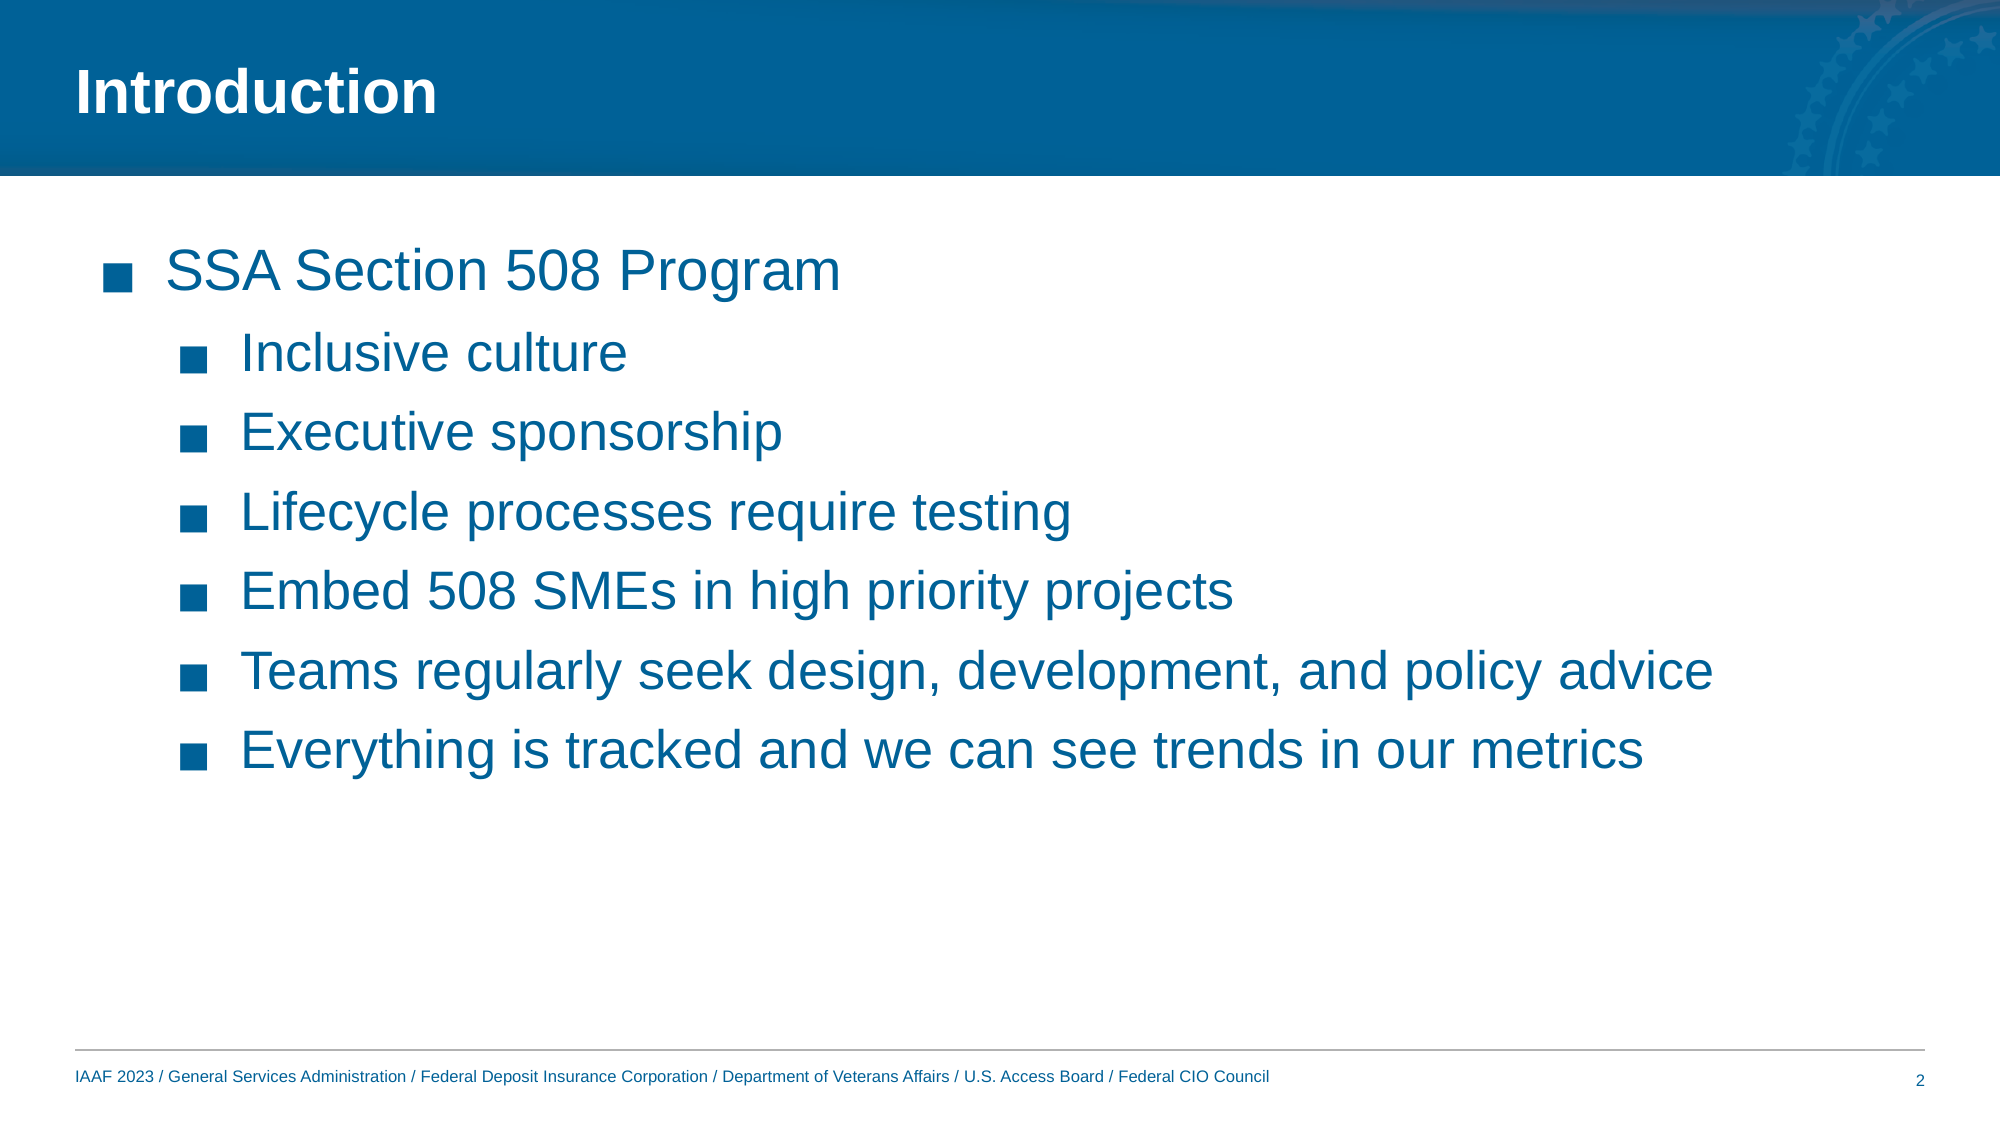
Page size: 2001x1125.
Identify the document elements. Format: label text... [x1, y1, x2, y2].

slide_number 2 [1880, 1065, 1925, 1095]
picture [0, 168, 666, 176]
text_box Introduction [74, 52, 1800, 127]
picture [0, 0, 2000, 176]
title SSA Section 508 Program Inclusive culture Executive sponsorship Lifecycle processes require testing Embed 508 SMEs in high priority projects Teams regularly seek design, development, and policy advice Everything is tracked and we can see trends in our metrics [75, 224, 1925, 1035]
